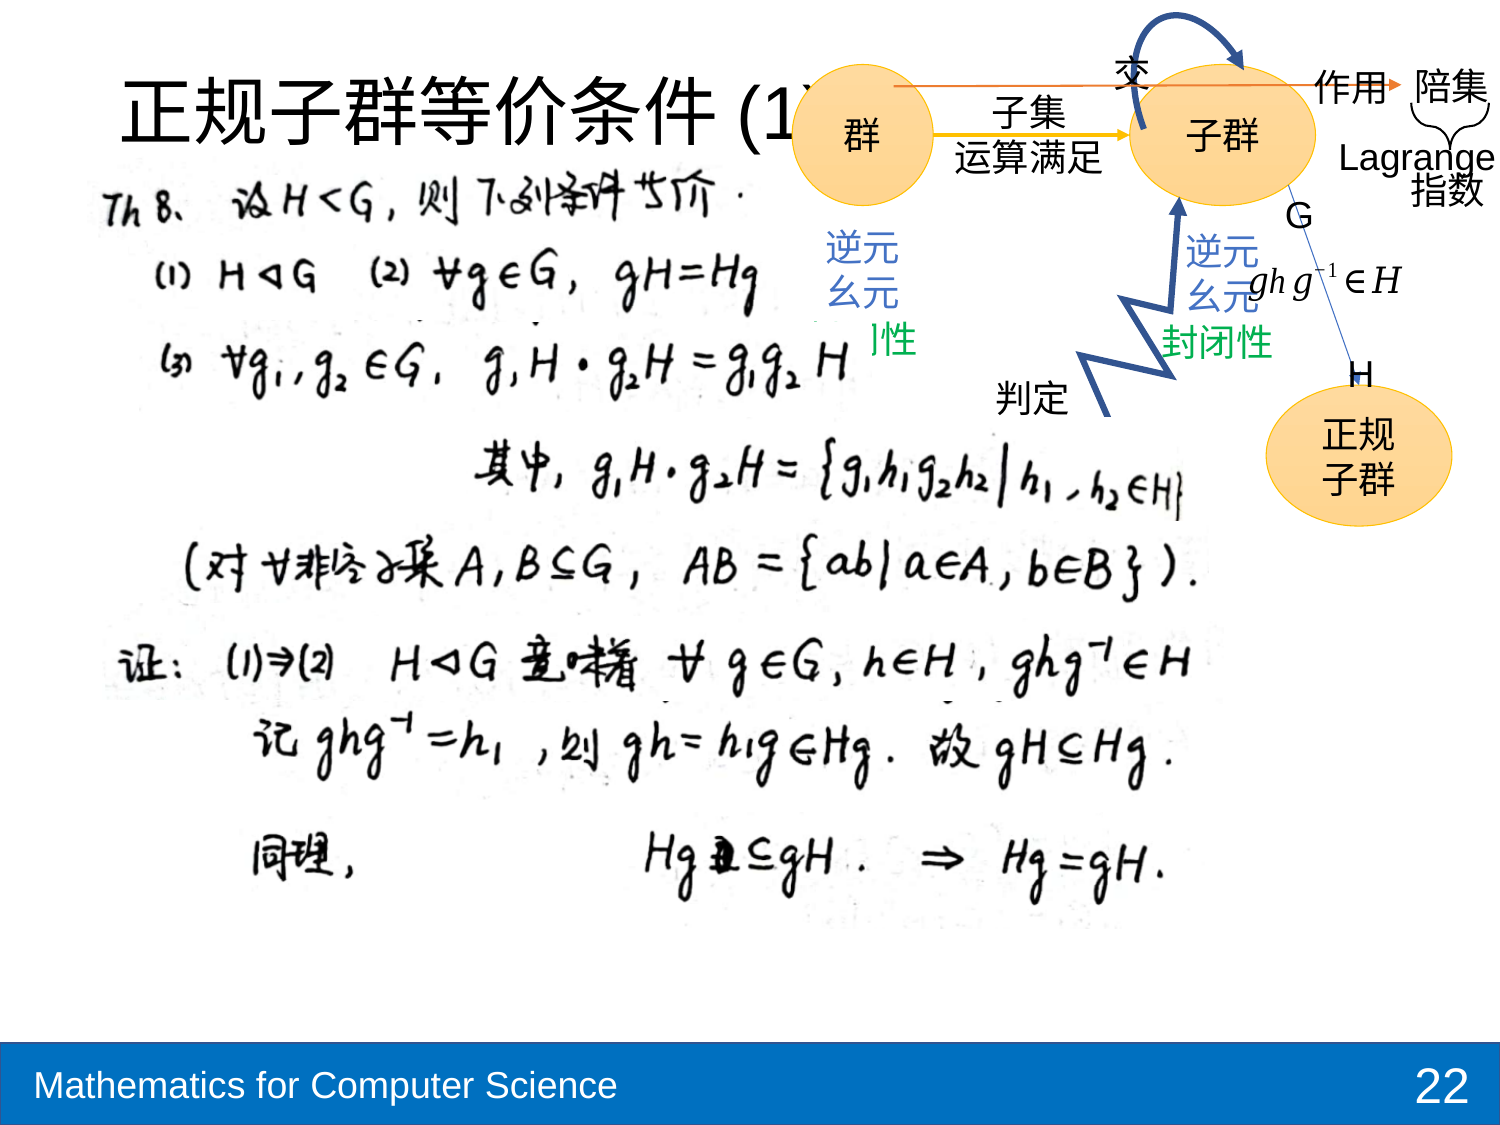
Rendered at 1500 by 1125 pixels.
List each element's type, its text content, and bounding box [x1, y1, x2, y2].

title 正规子群等价条件(1) [103, 59, 789, 171]
picture [102, 417, 1224, 800]
picture [139, 244, 872, 414]
slide_number 22 [1147, 1054, 1485, 1114]
picture [239, 812, 373, 904]
picture [623, 812, 1205, 929]
picture [87, 156, 761, 309]
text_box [789, 11, 1500, 527]
